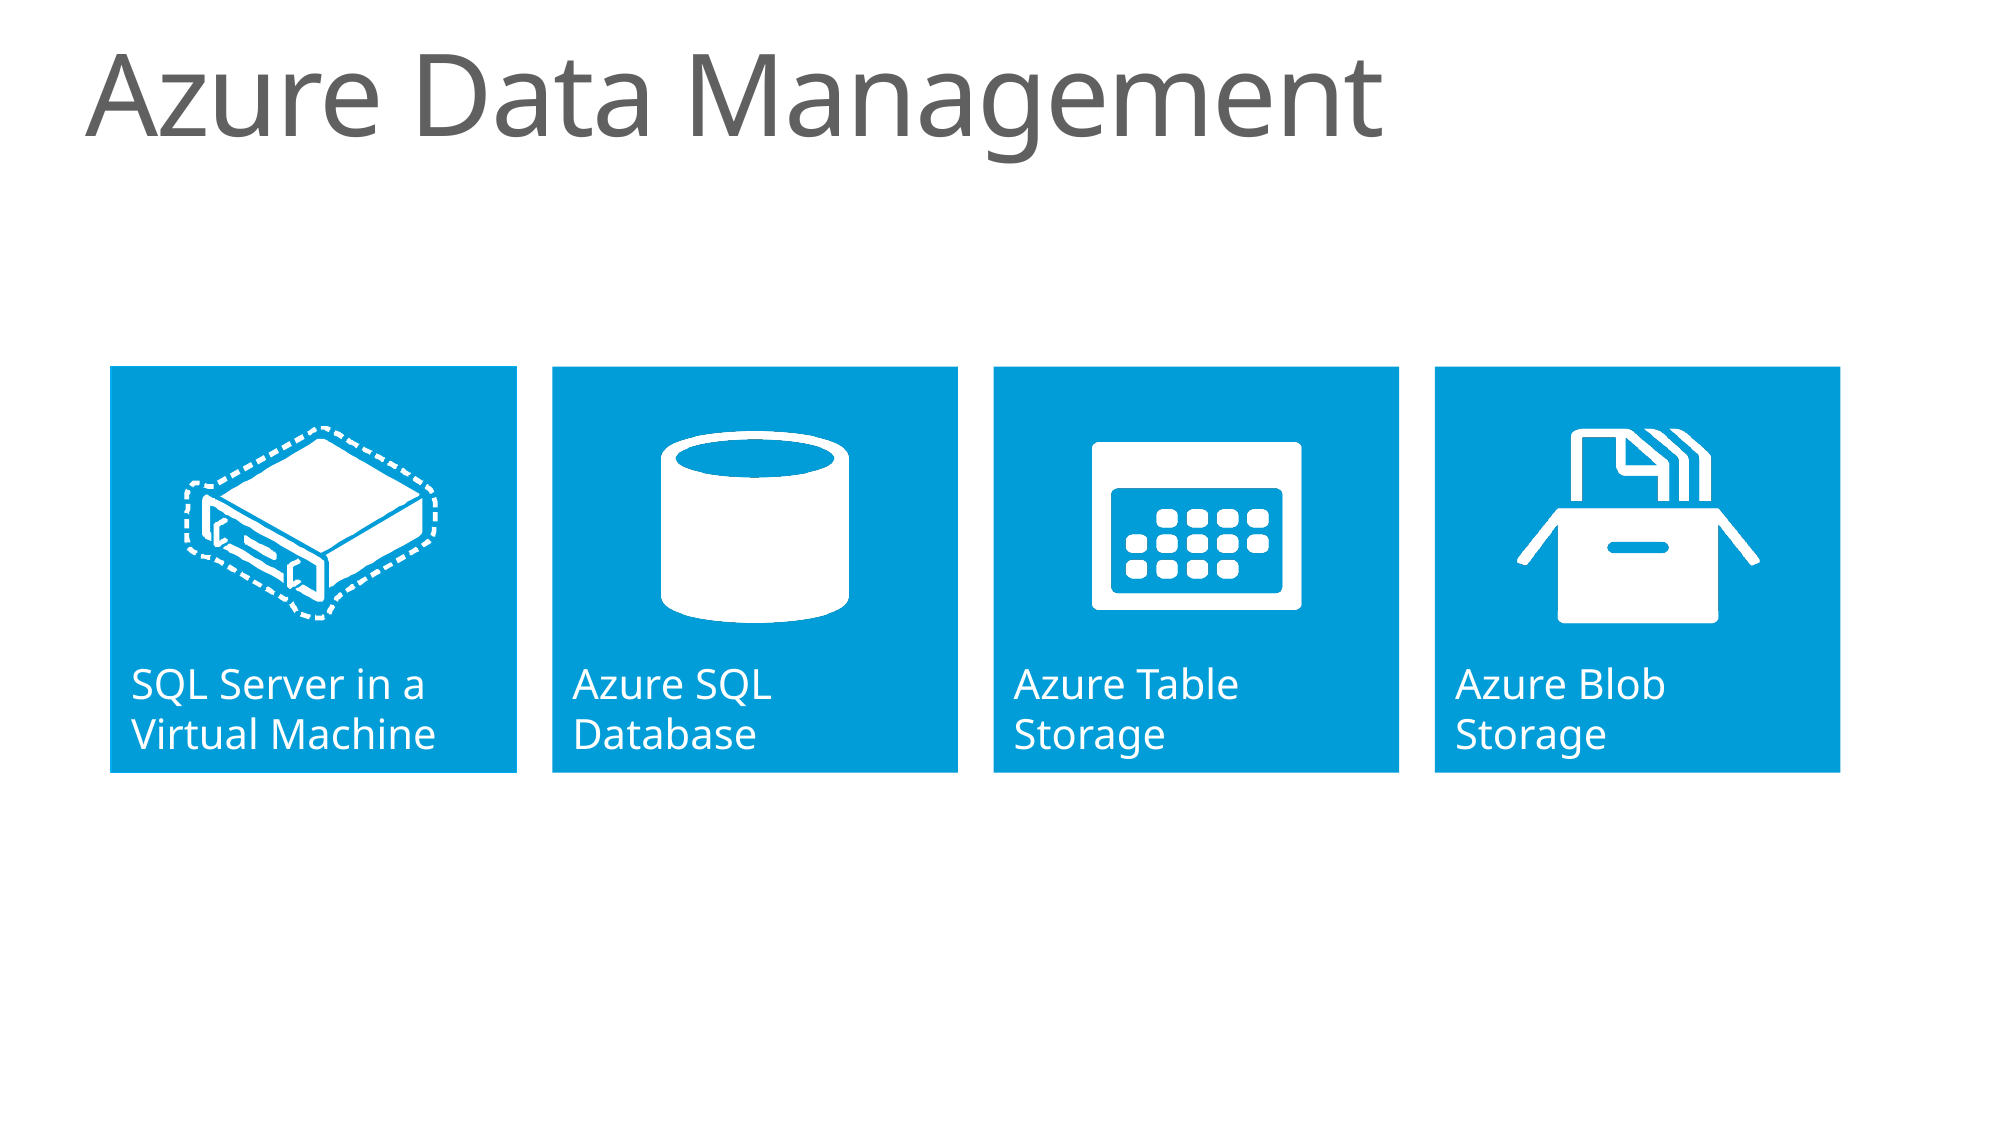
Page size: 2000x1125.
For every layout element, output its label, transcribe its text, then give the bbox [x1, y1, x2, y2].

picture [384, 563, 392, 569]
picture [328, 606, 334, 614]
picture [662, 432, 848, 622]
picture [214, 518, 227, 546]
title Azure Data Management [85, 37, 1914, 286]
picture [1672, 429, 1711, 500]
picture [257, 456, 265, 463]
picture [288, 560, 300, 588]
picture [1646, 429, 1688, 500]
picture [347, 439, 358, 447]
picture [267, 588, 274, 594]
picture [327, 500, 422, 586]
picture [188, 547, 197, 554]
picture [244, 463, 252, 470]
picture [203, 495, 324, 601]
picture [309, 428, 316, 434]
picture [426, 485, 433, 493]
picture [185, 490, 190, 499]
picture [334, 432, 343, 438]
picture [222, 439, 418, 552]
picture [241, 573, 249, 579]
picture [371, 570, 380, 576]
picture [397, 555, 405, 562]
picture [414, 477, 422, 484]
picture [231, 470, 239, 477]
text_box Azure Blob Storage [1434, 366, 1841, 773]
picture [431, 528, 436, 536]
picture [185, 504, 190, 513]
picture [410, 548, 418, 554]
picture [279, 595, 288, 601]
picture [215, 558, 223, 564]
picture [1518, 509, 1759, 623]
picture [225, 544, 283, 581]
text_box SQL Server in a Virtual Machine [110, 366, 517, 773]
picture [283, 443, 291, 449]
picture [185, 534, 190, 542]
picture [1093, 443, 1301, 609]
picture [388, 462, 397, 468]
picture [363, 448, 371, 453]
picture [270, 450, 278, 456]
picture [401, 469, 410, 475]
picture [358, 578, 366, 584]
picture [228, 566, 236, 572]
picture [422, 540, 430, 546]
picture [1571, 429, 1669, 500]
picture [301, 613, 310, 618]
picture [191, 481, 199, 486]
picture [346, 585, 354, 591]
picture [291, 603, 297, 611]
picture [218, 478, 226, 484]
picture [335, 593, 342, 601]
text_box [0, 774, 2000, 1125]
text_box Azure Table Storage [993, 366, 1400, 773]
picture [376, 455, 384, 461]
picture [295, 436, 303, 442]
picture [245, 536, 276, 559]
text_box Azure SQL Database [552, 366, 959, 773]
